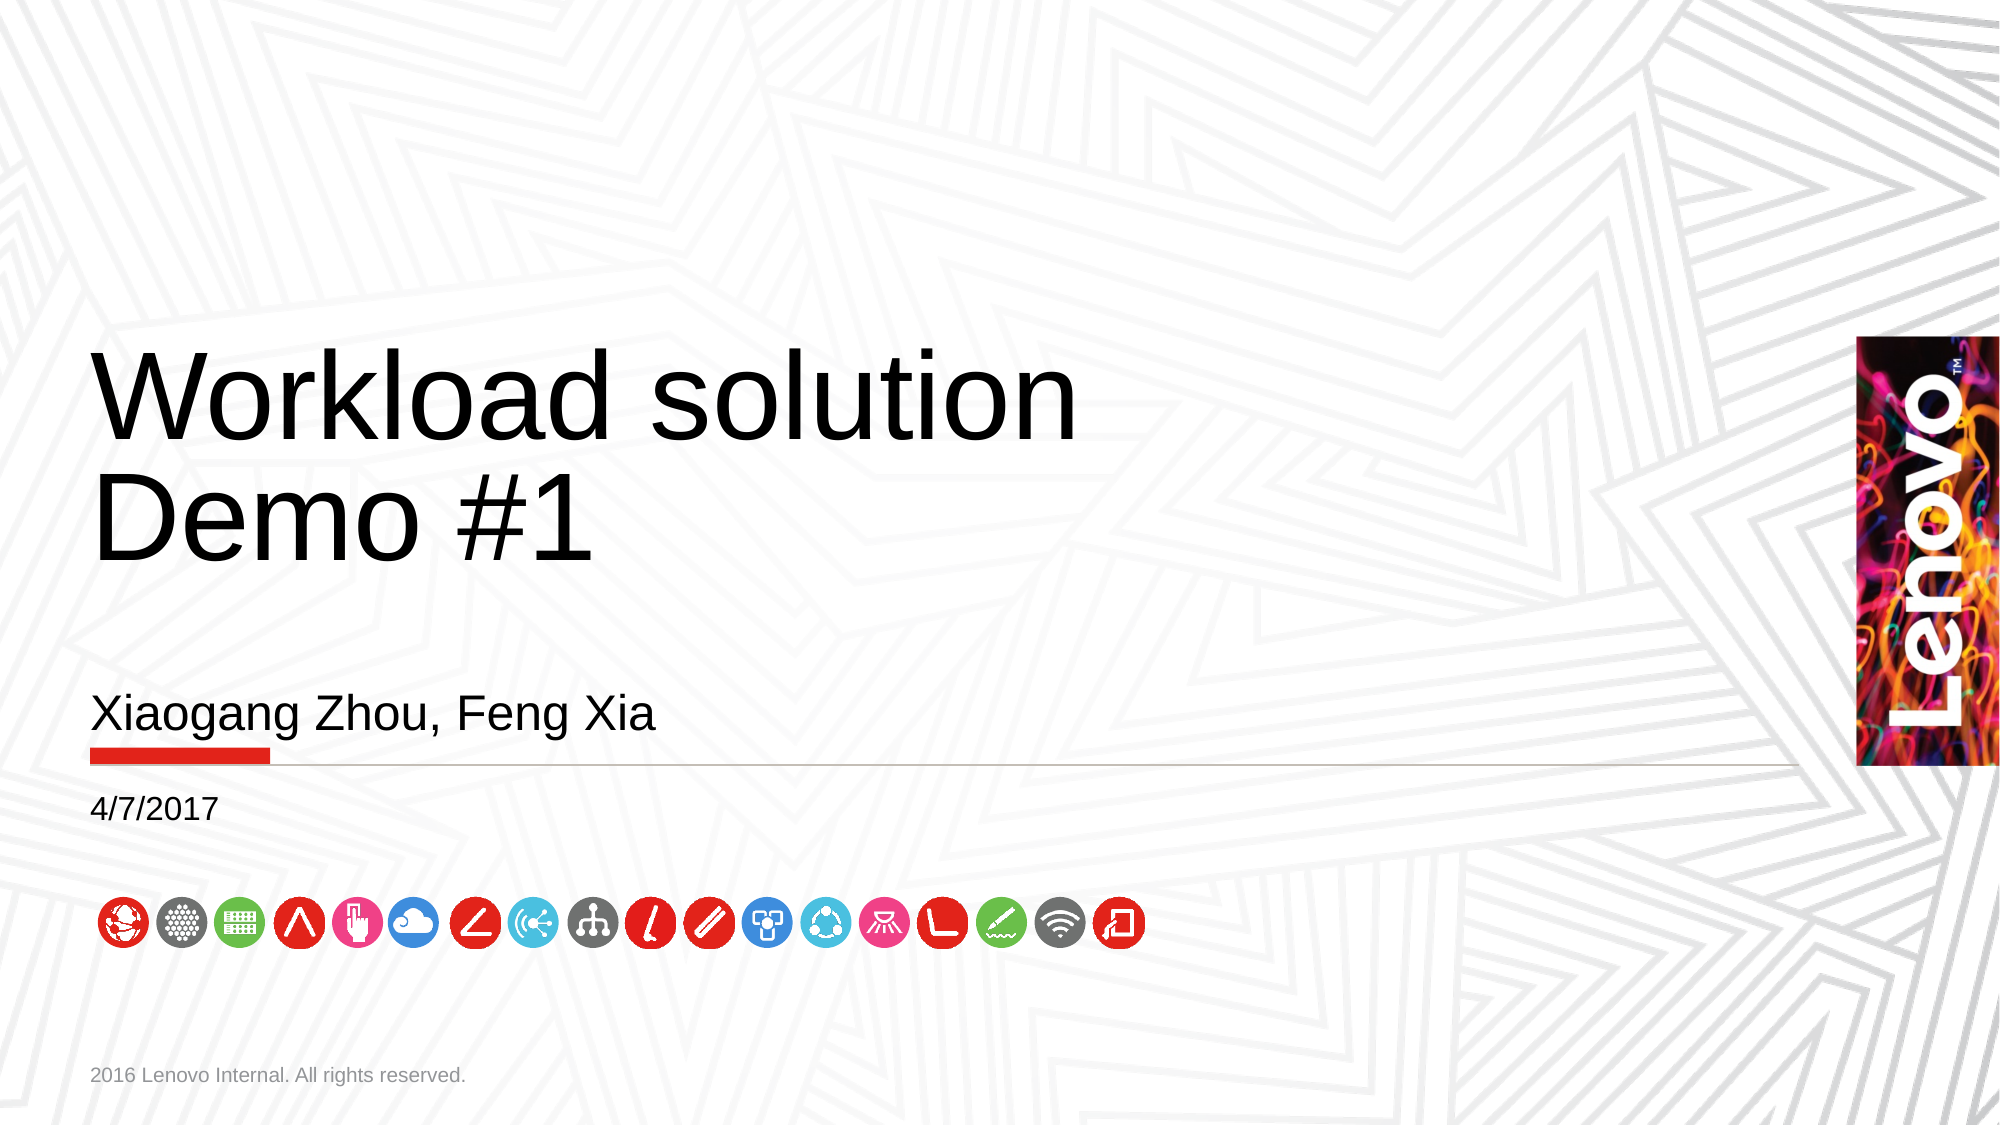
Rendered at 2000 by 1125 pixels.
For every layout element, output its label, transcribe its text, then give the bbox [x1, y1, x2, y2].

subtitle Xiaogang Zhou, Feng Xia [90, 666, 1520, 741]
list 4/7/2017 [90, 787, 1142, 872]
title Workload solution Demo #1 [90, 336, 1521, 596]
picture [0, 0, 2000, 1125]
footer 2016 Lenovo Internal. All rights reserved. [90, 1061, 724, 1088]
